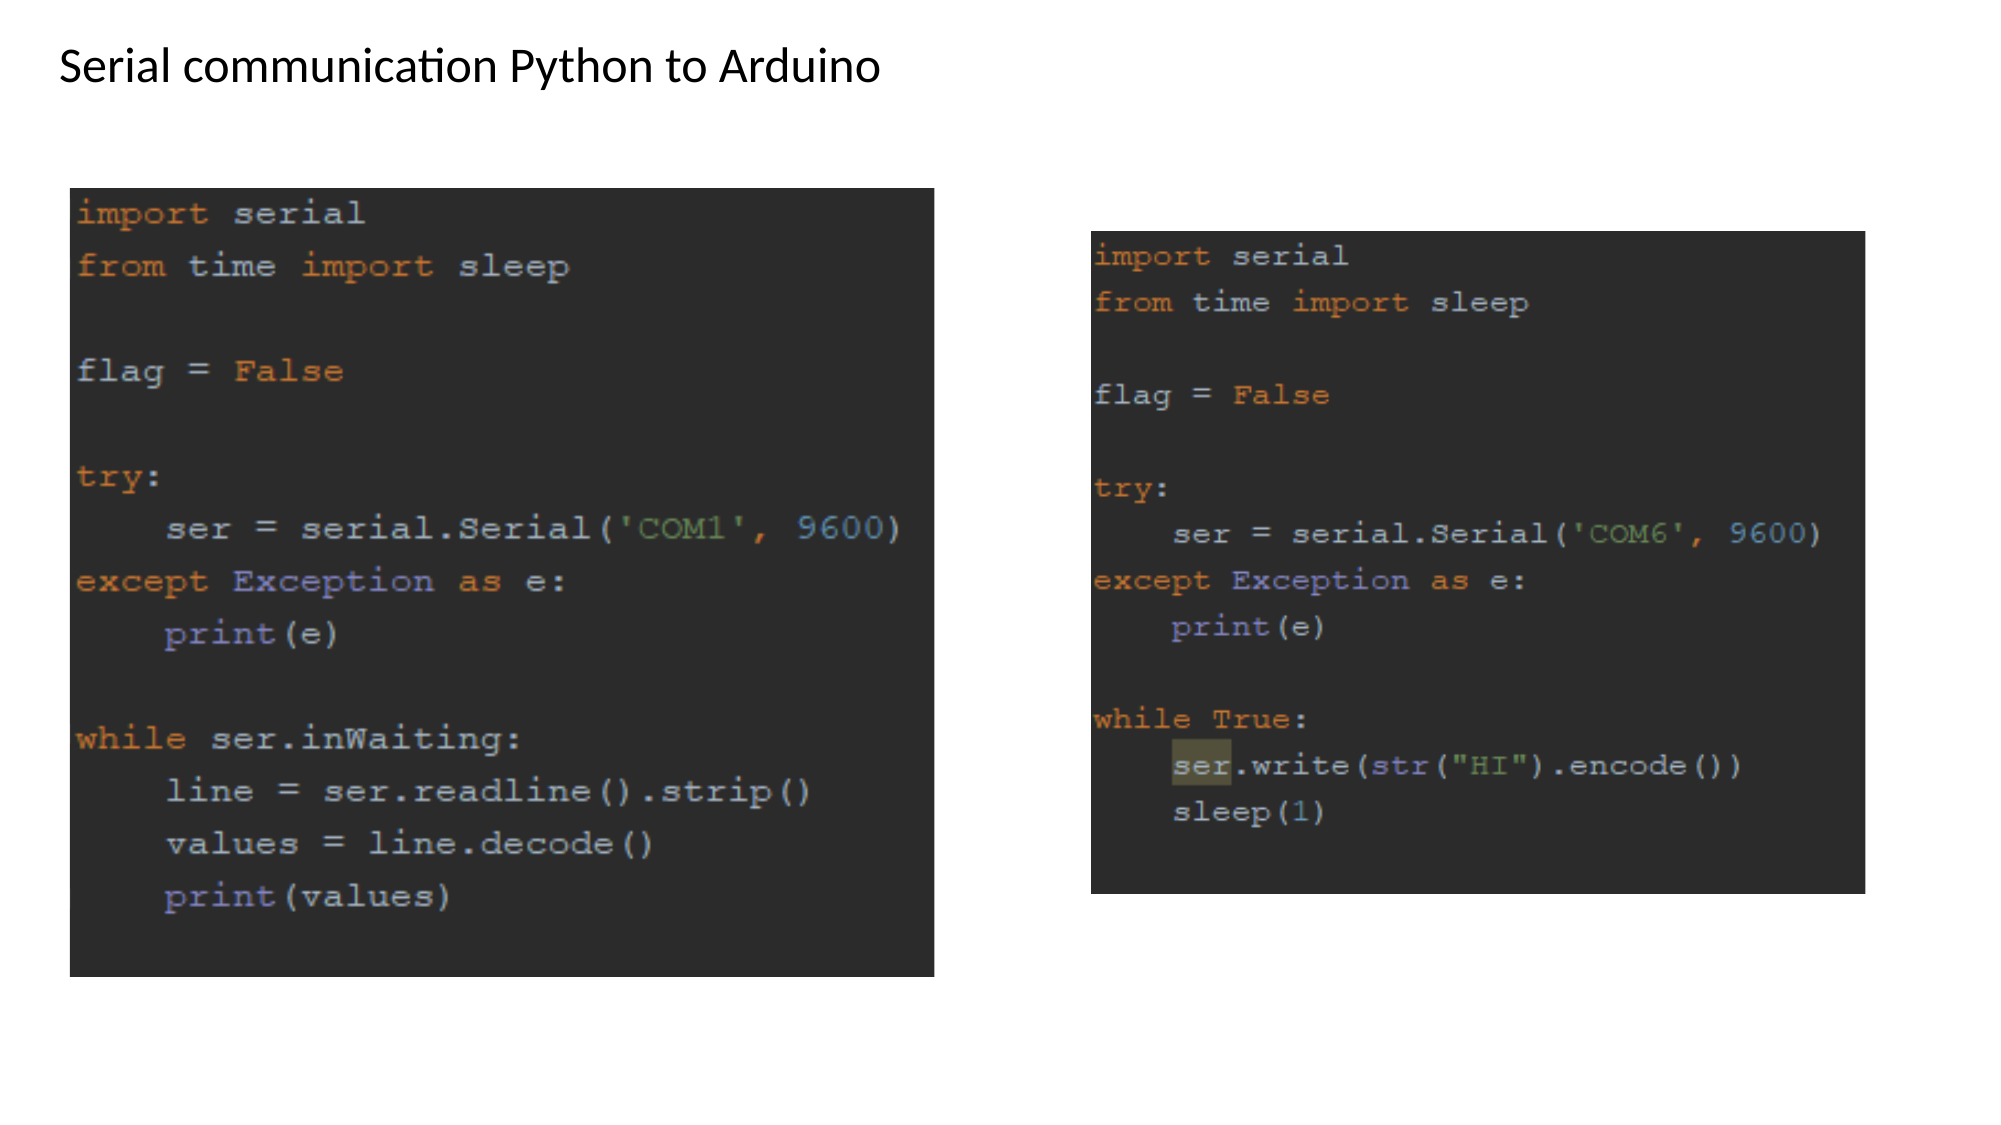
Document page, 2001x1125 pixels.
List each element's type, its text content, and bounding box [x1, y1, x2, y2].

picture [69, 188, 935, 977]
picture [1091, 231, 1866, 894]
text_box Serial communication Python to Arduino [44, 24, 897, 100]
